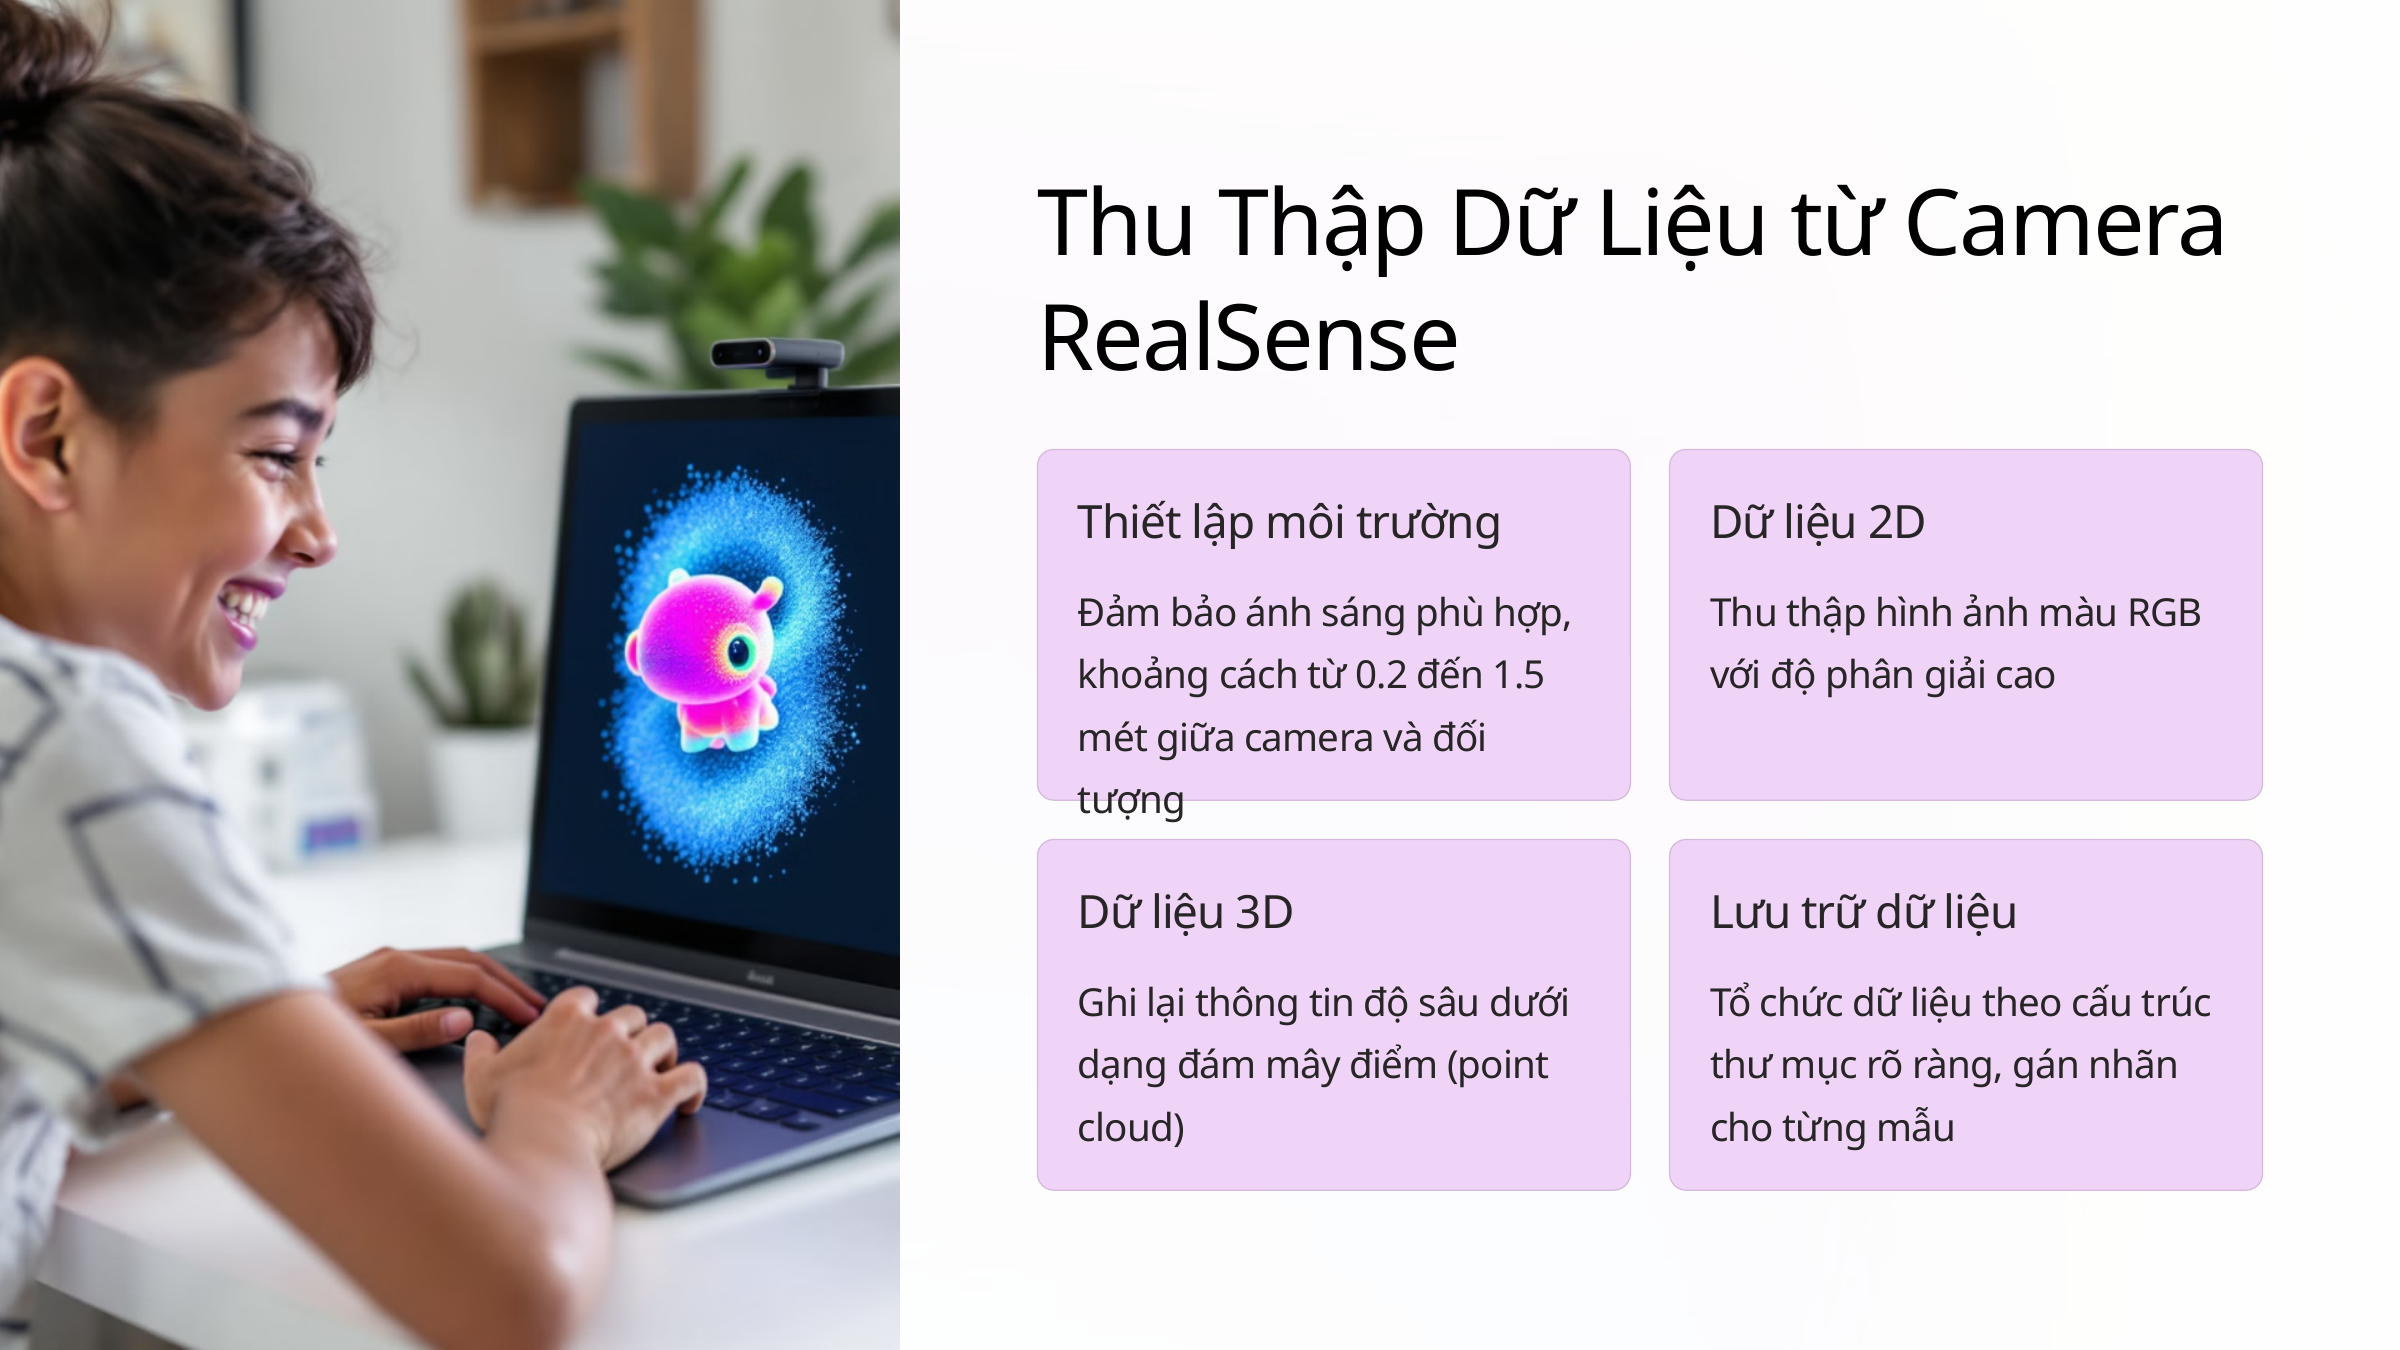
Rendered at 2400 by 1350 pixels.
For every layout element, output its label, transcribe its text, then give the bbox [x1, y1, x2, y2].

text_box Ghi lại thông tin độ sâu dưới dạng đám mây điểm (point cloud) [1077, 961, 1590, 1150]
text_box [1037, 449, 1631, 801]
text_box Lưu trữ dữ liệu [1710, 879, 2173, 938]
text_box Dữ liệu 3D [1077, 879, 1540, 938]
text_box [1669, 449, 2263, 801]
text_box Thu thập hình ảnh màu RGB với độ phân giải cao [1710, 571, 2223, 697]
text_box Dữ liệu 2D [1710, 489, 2173, 548]
text_box [1669, 839, 2263, 1191]
text_box Thu Thập Dữ Liệu từ Camera RealSense [1037, 159, 2263, 391]
text_box Đảm bảo ánh sáng phù hợp, khoảng cách từ 0.2 đến 1.5 mét giữa camera và đối tượng [1077, 571, 1590, 760]
text_box [1037, 839, 1631, 1191]
picture [0, 0, 900, 1350]
text_box Thiết lập môi trường [1077, 489, 1540, 548]
text_box Tổ chức dữ liệu theo cấu trúc thư mục rõ ràng, gán nhãn cho từng mẫu [1710, 961, 2223, 1150]
